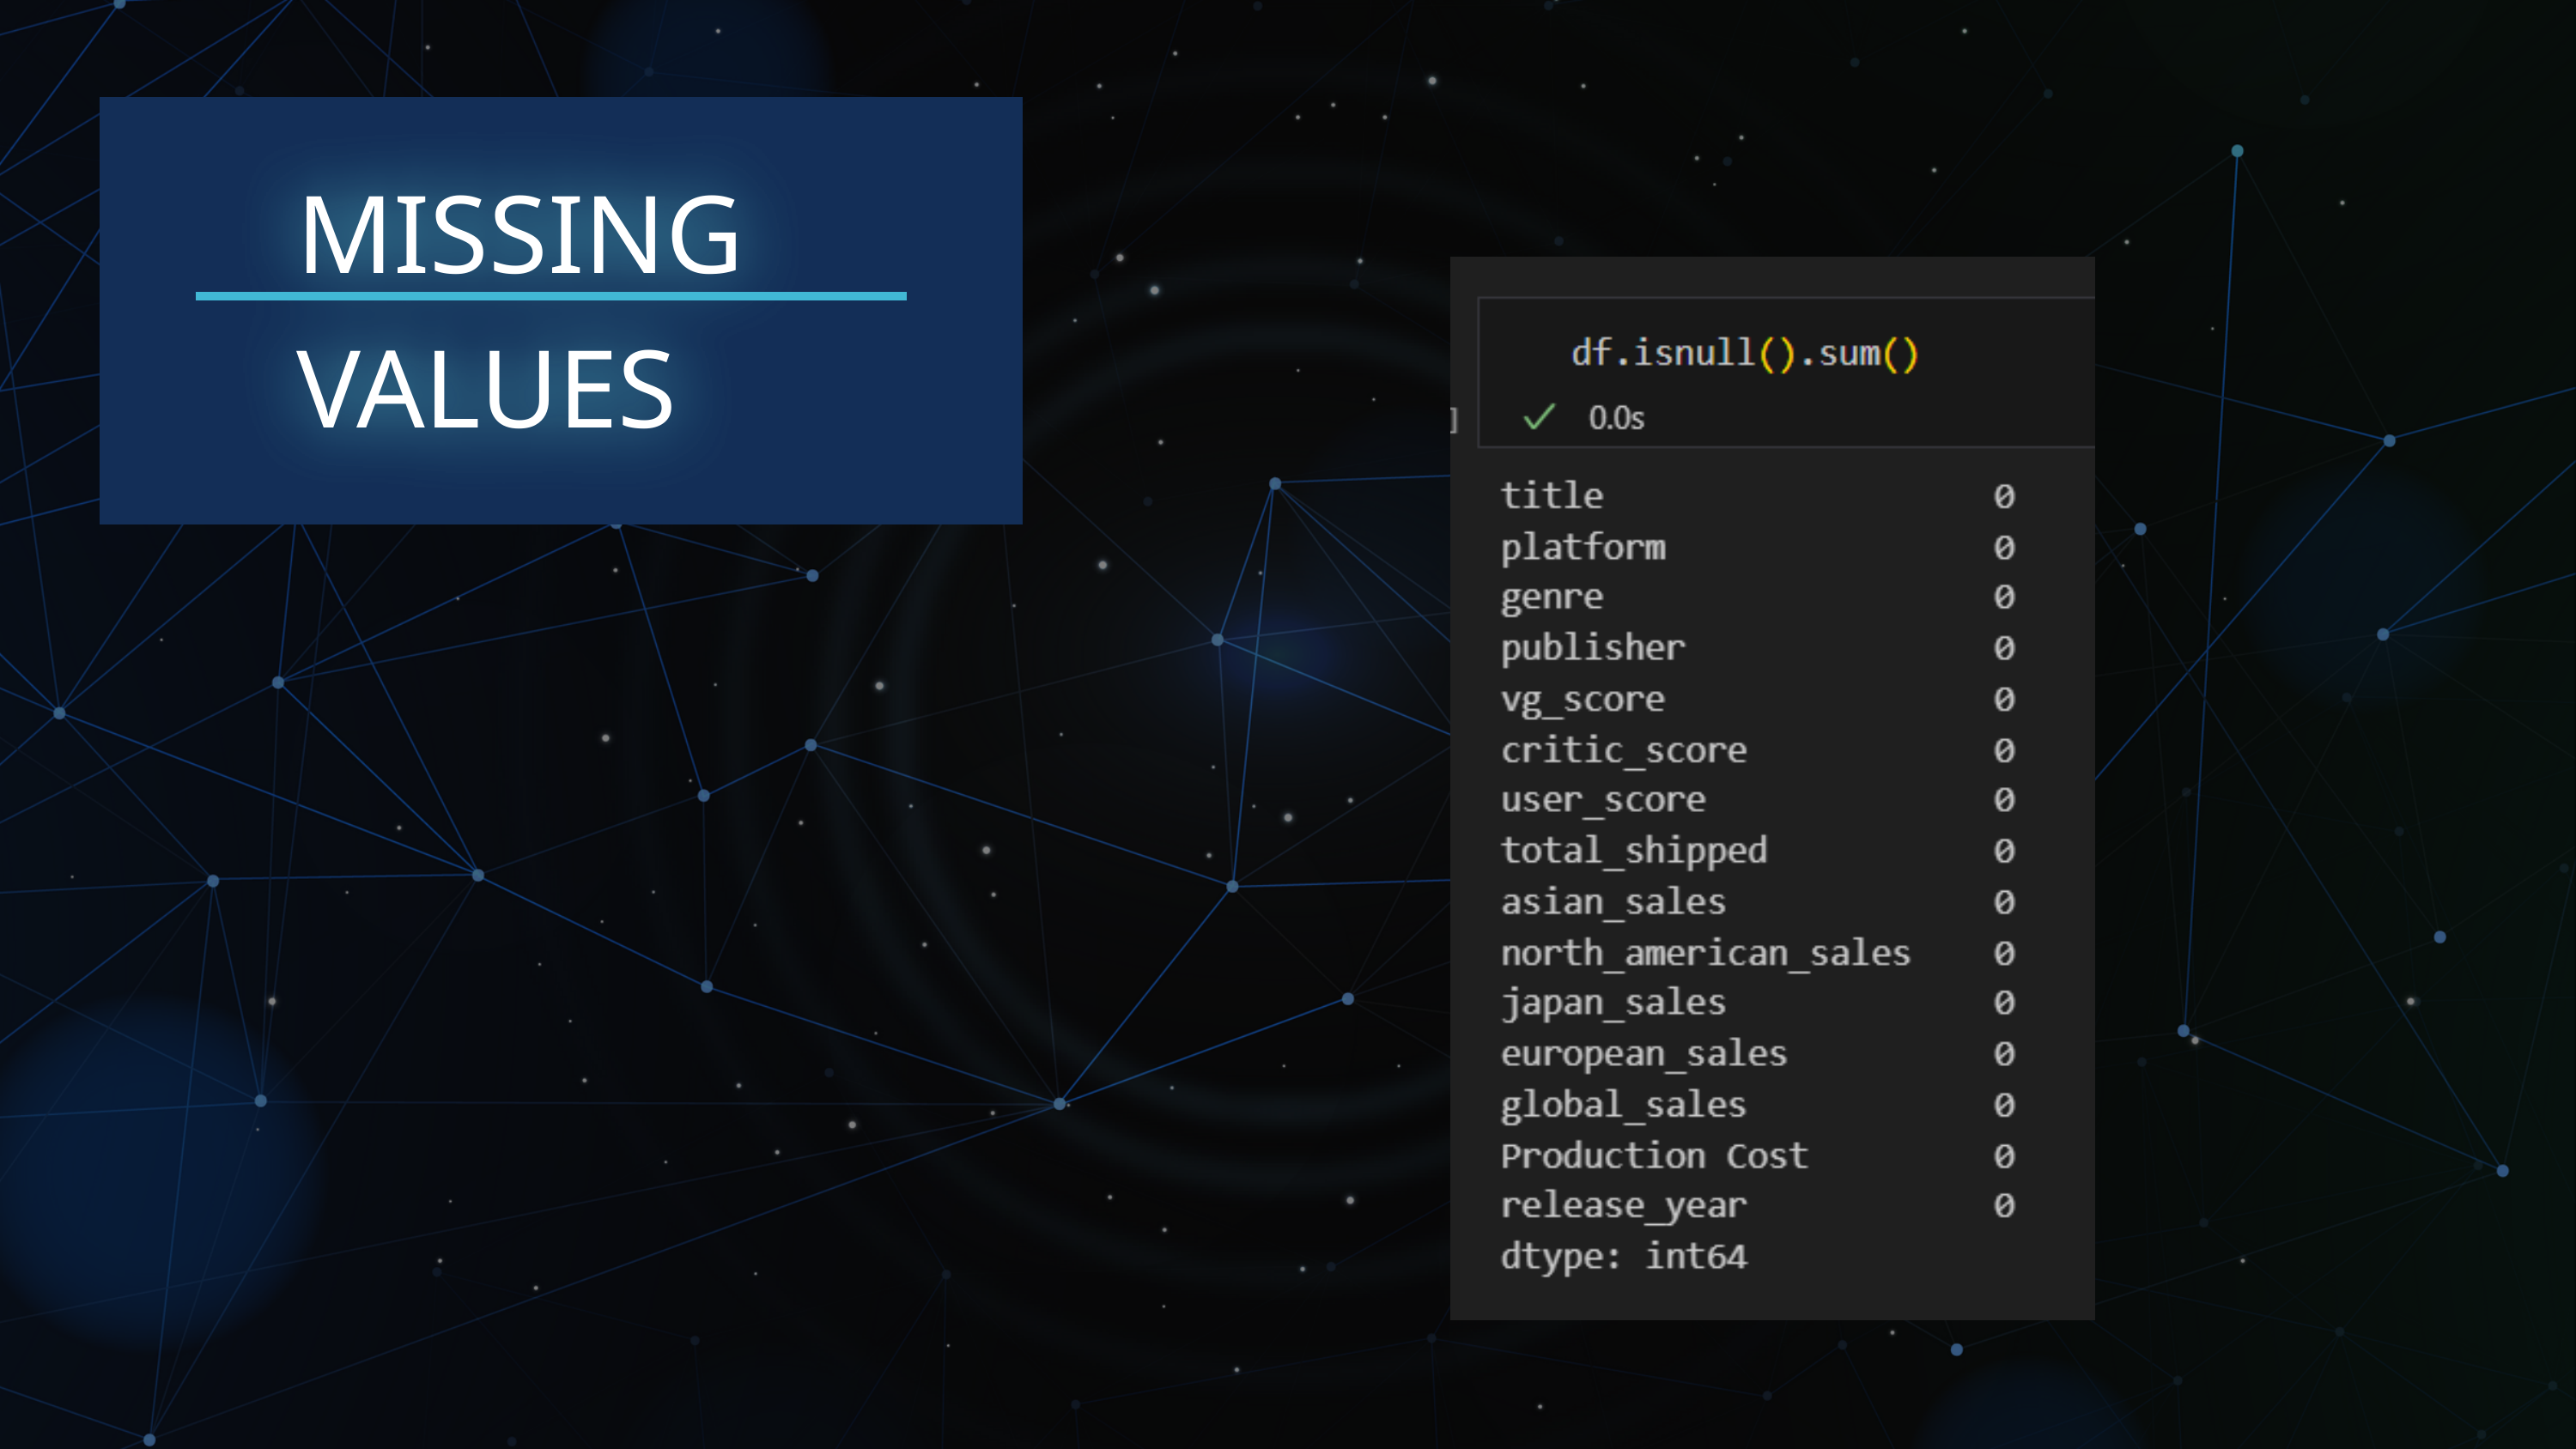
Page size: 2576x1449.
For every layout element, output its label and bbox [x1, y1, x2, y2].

picture [0, 0, 2576, 1449]
text_box [99, 83, 1024, 525]
